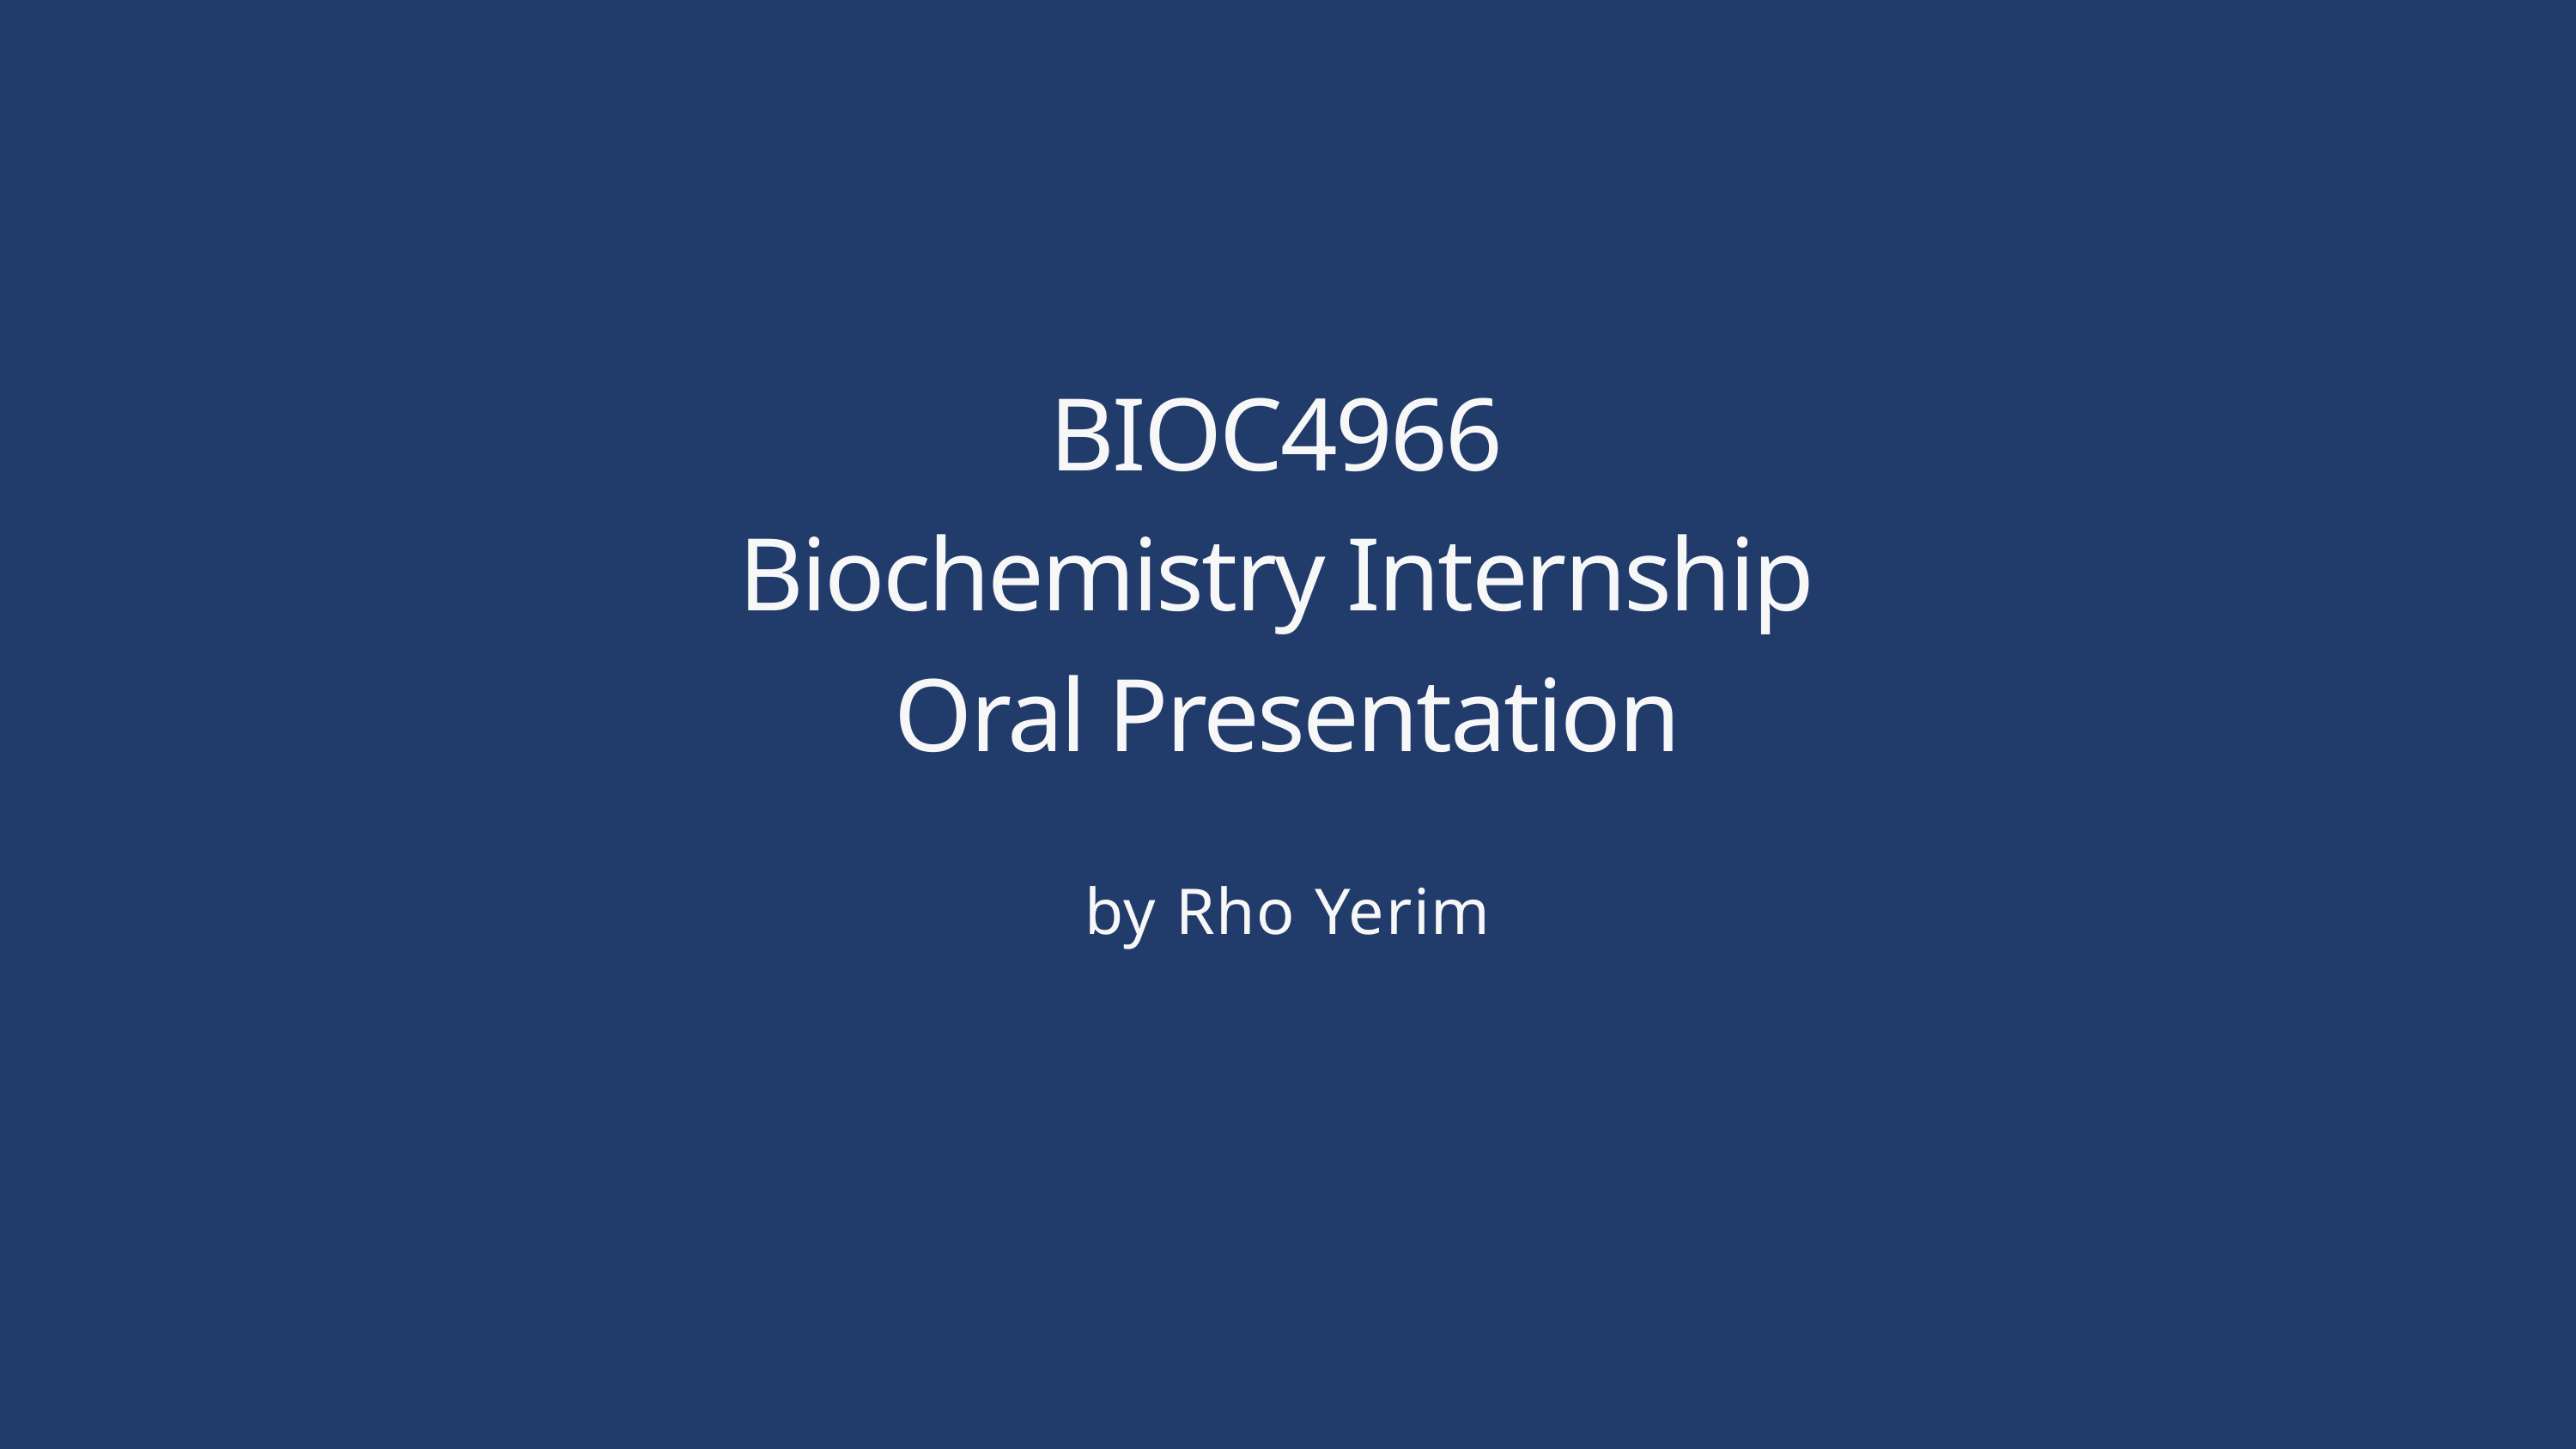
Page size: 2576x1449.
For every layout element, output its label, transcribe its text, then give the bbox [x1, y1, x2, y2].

text_box by Rho Yerim [902, 858, 1674, 948]
text_box BIOC4966 Biochemistry Internship Oral Presentation [253, 350, 2323, 772]
